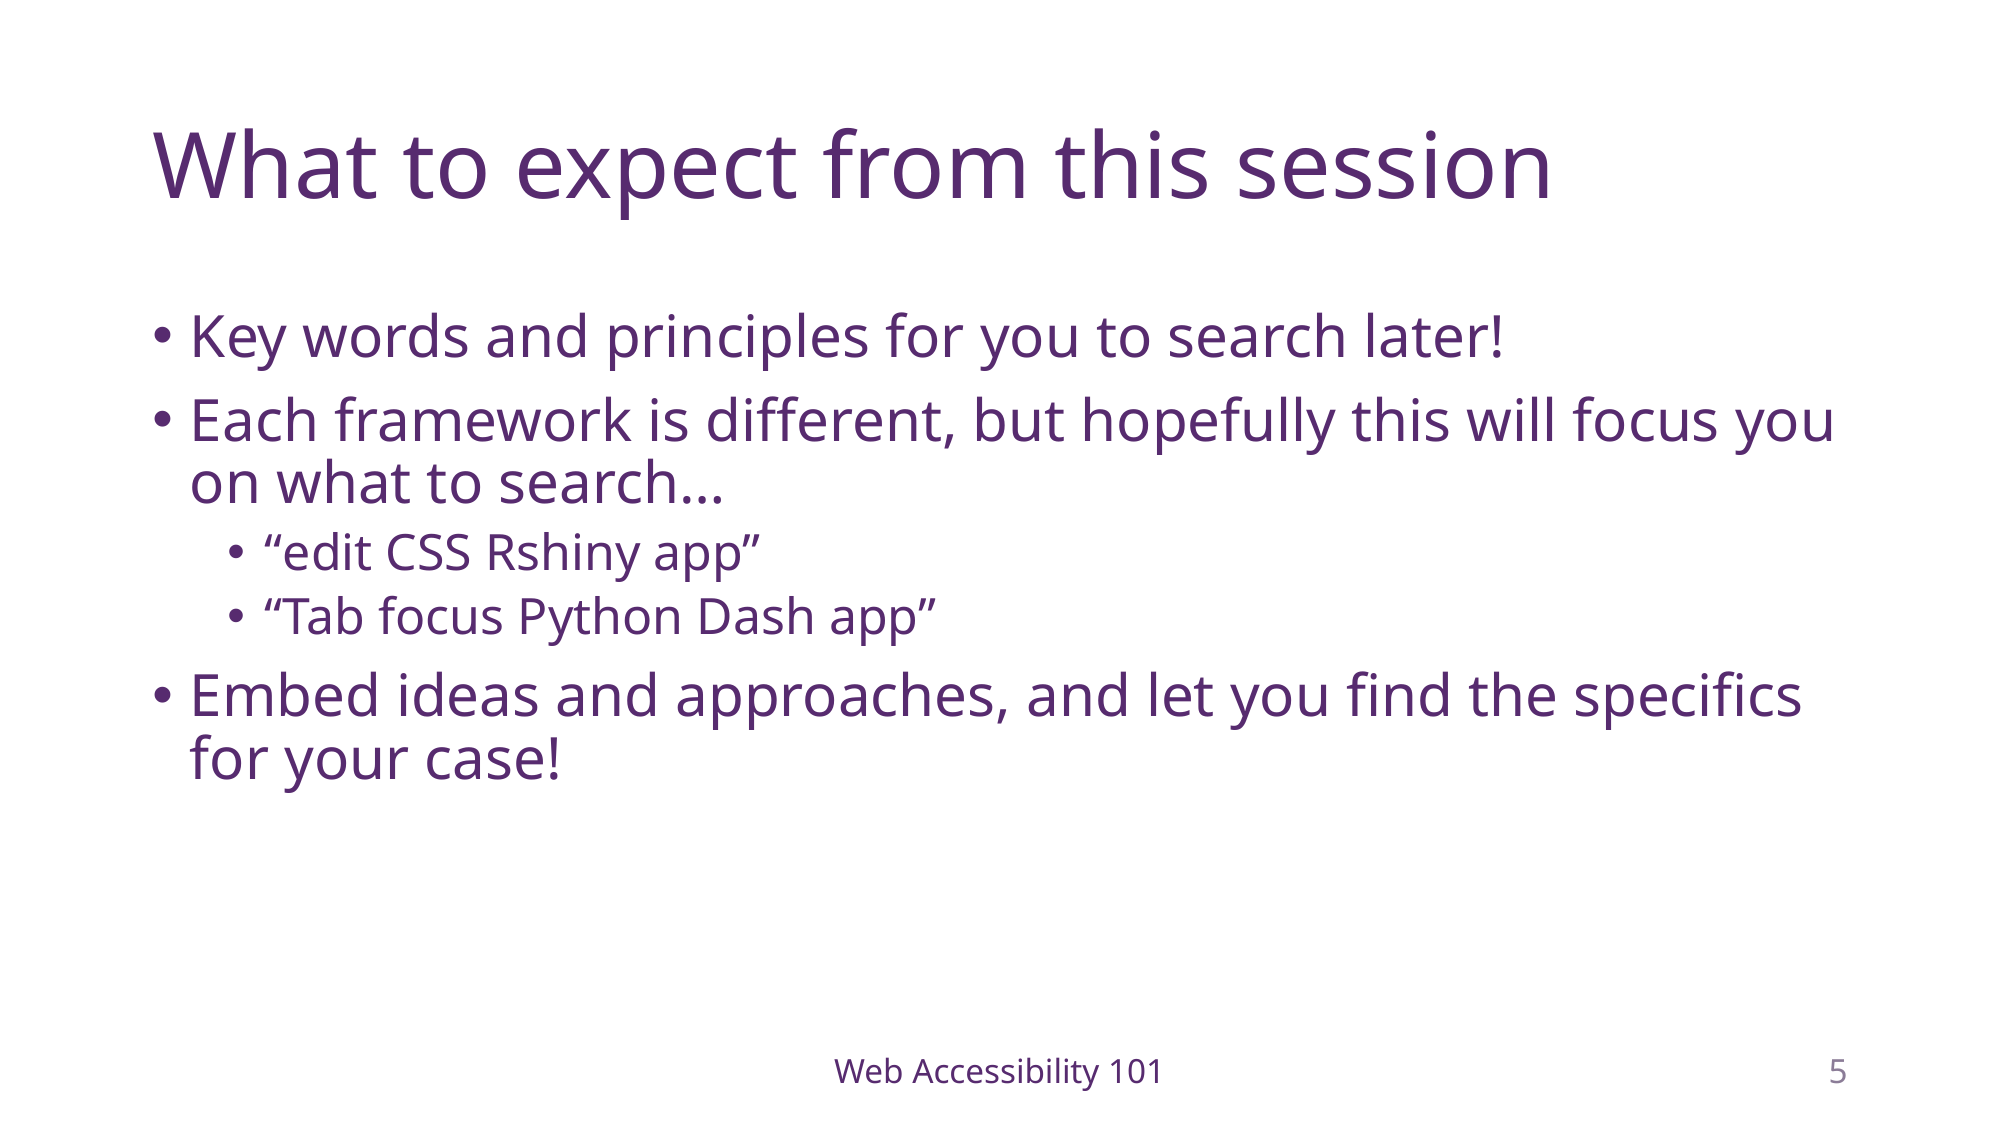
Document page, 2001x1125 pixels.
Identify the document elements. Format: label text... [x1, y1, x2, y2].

list Key words and principles for you to search later! Each framework is different, but hopefully this will focus you on what to search… “edit CSS Rshiny app” “Tab focus Python Dash app” Embed ideas and approaches, and let you find the specifics for your case! [137, 299, 1863, 1014]
slide_number 5 [1412, 1042, 1863, 1103]
title What to expect from this session [137, 59, 1863, 278]
footer Web Accessibility 101 [662, 1042, 1338, 1103]
